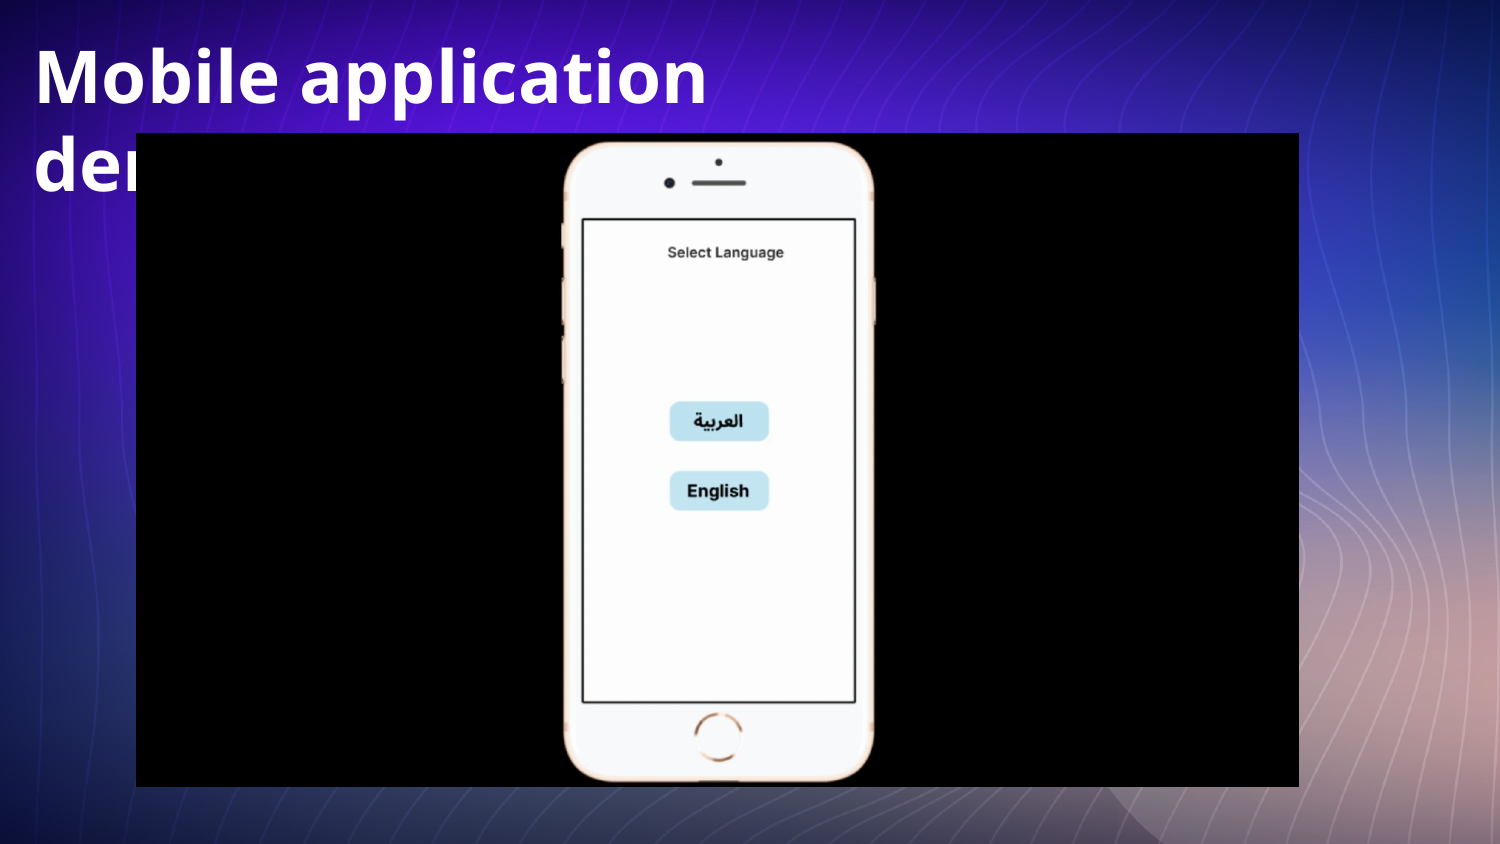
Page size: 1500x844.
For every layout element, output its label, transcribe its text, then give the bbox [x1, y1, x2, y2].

picture [0, 0, 1500, 844]
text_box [135, 132, 1300, 788]
title Mobile application demo [18, 15, 914, 110]
